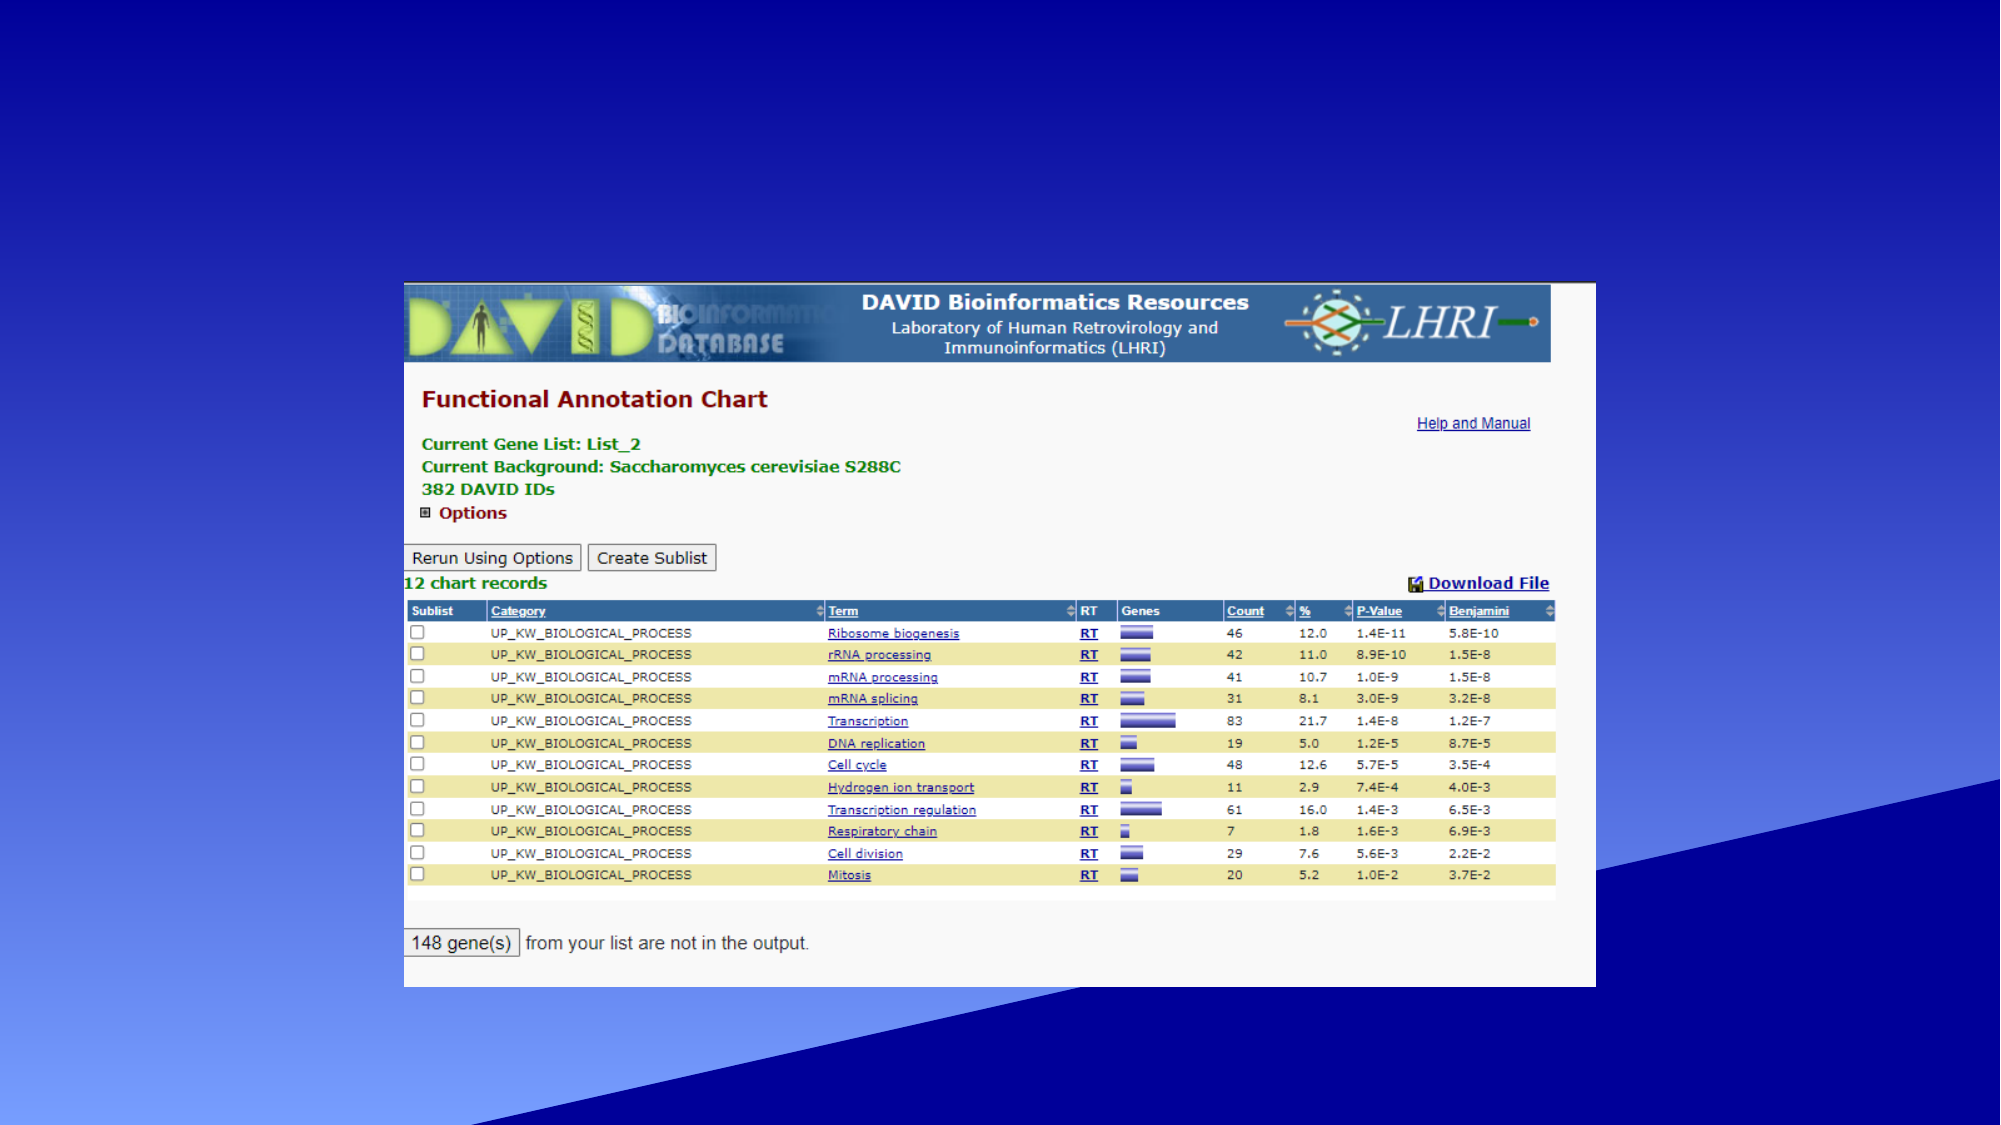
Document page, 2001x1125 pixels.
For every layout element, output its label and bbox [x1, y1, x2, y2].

list [404, 281, 1596, 987]
